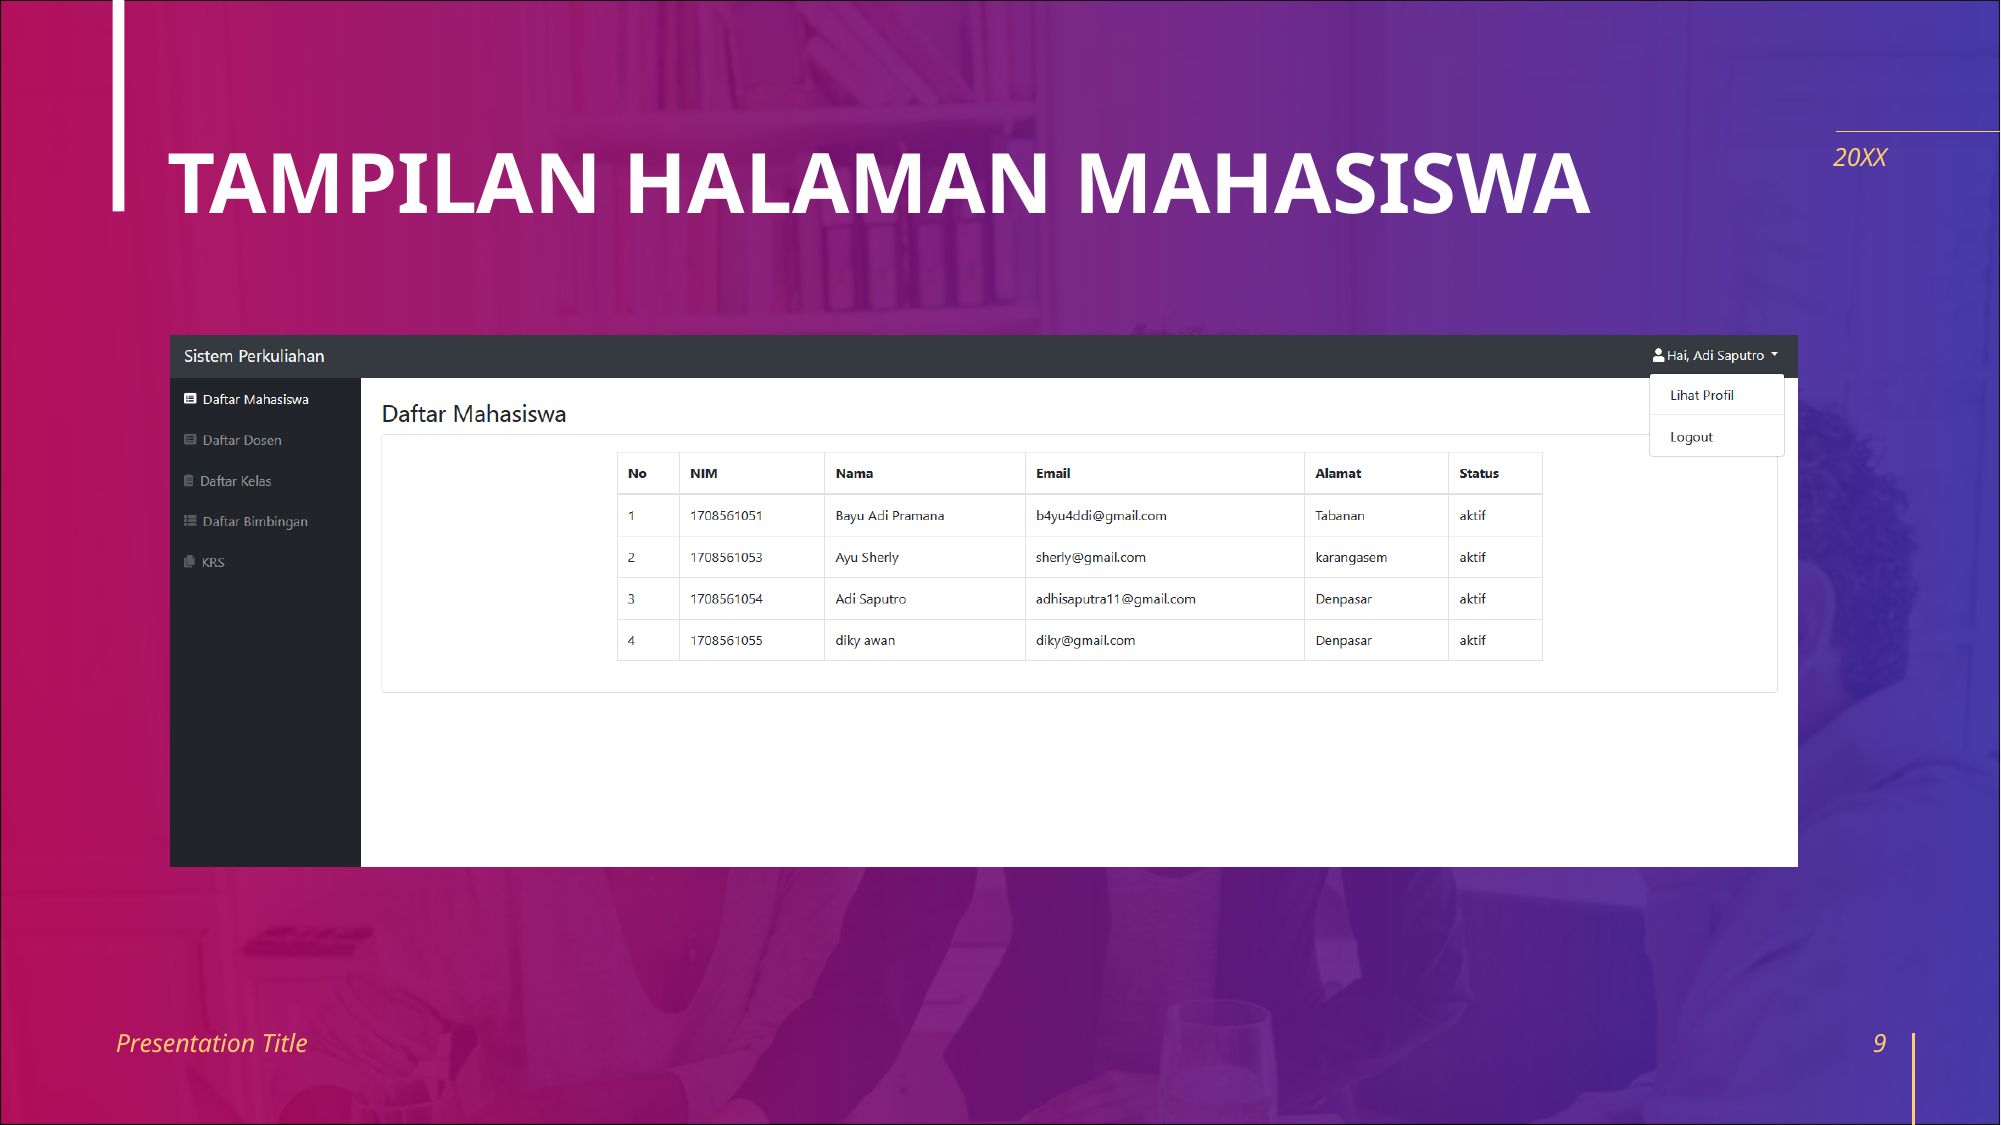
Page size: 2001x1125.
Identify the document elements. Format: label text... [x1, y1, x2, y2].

title TAMPILAN HALAMAN MAHASISWA [152, 77, 1878, 295]
footer Presentation Title [100, 1015, 636, 1075]
list 20XX [1818, 137, 1919, 192]
picture [170, 335, 1798, 867]
slide_number 9 [1451, 1015, 1902, 1075]
